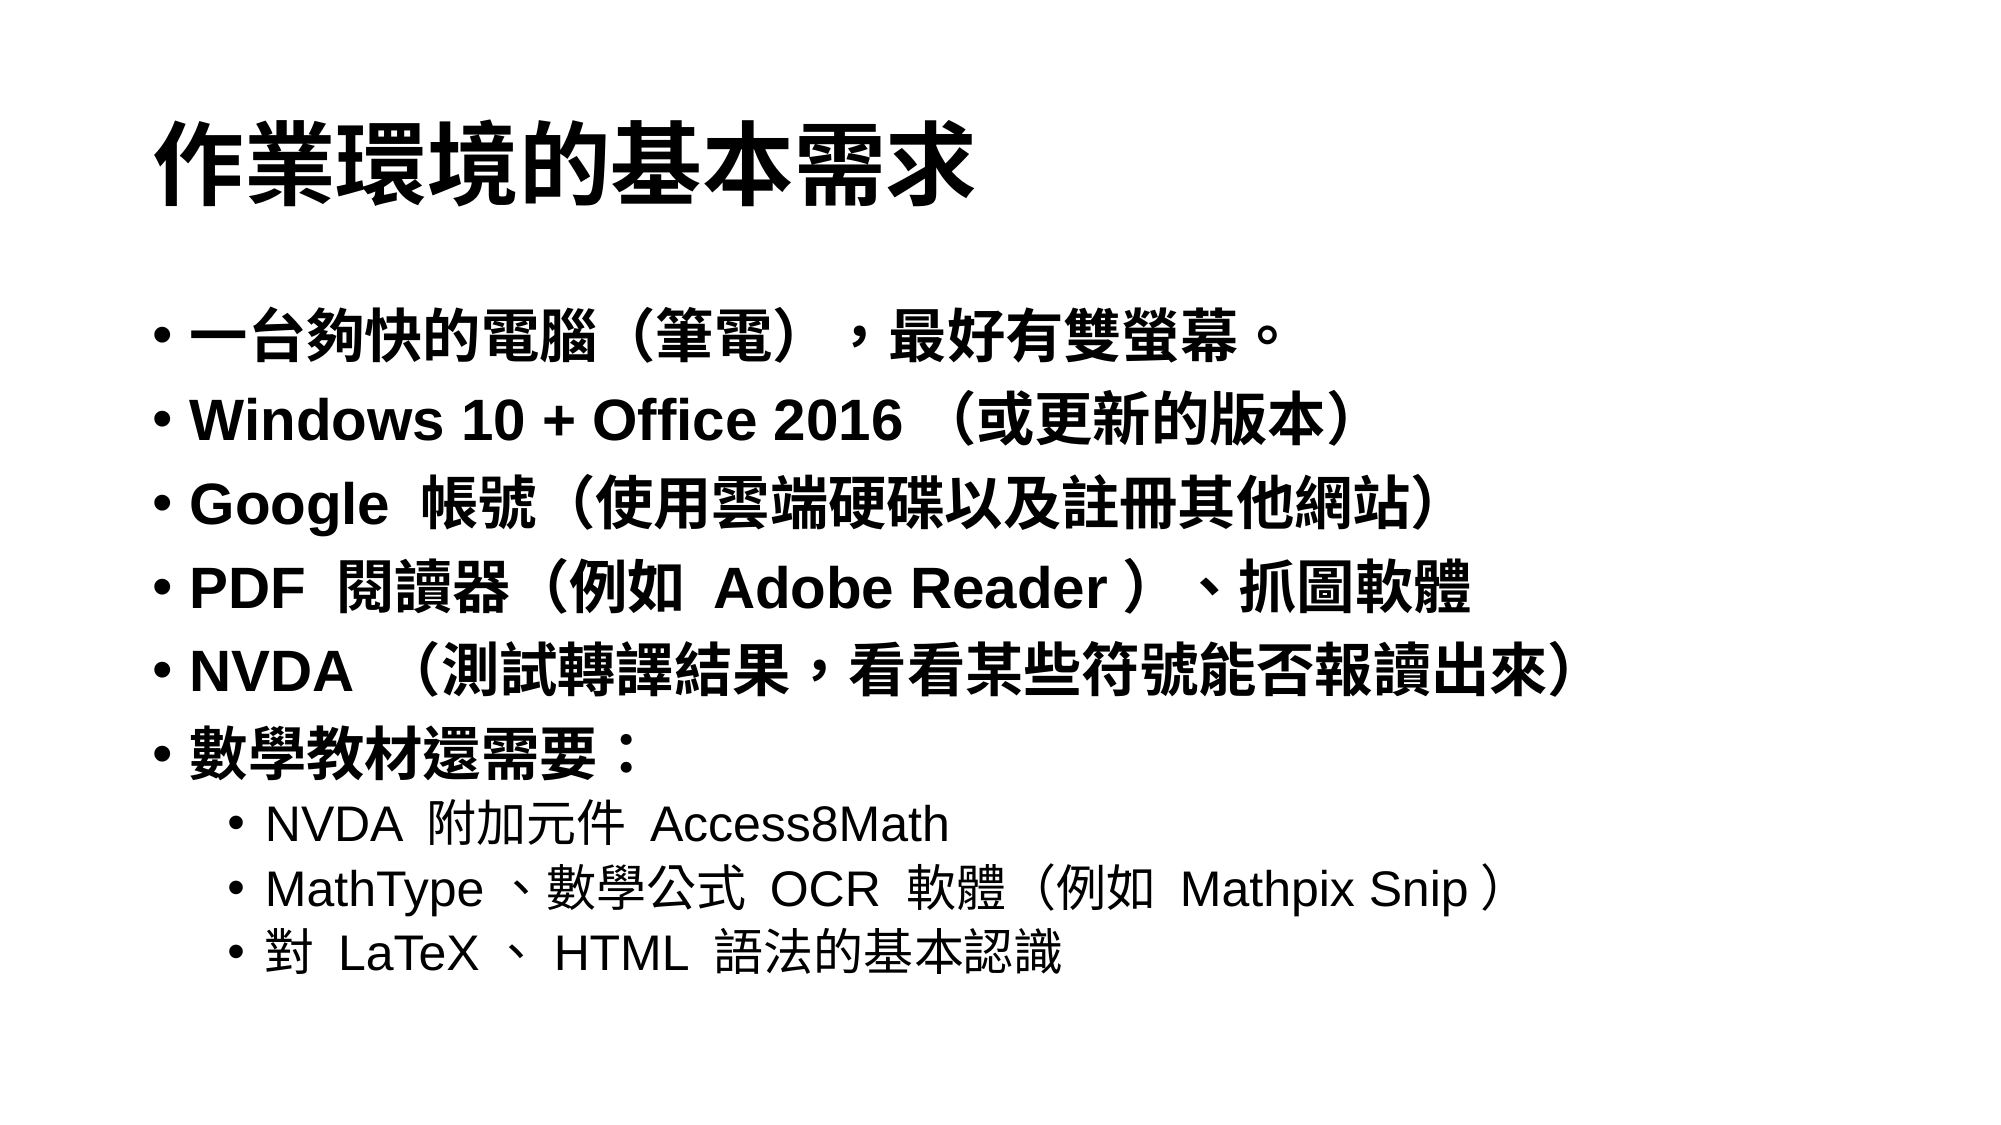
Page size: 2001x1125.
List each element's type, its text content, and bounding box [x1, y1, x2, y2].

title 作業環境的基本需求 [137, 59, 1863, 278]
list 一台夠快的電腦（筆電），最好有雙螢幕。 Windows 10 + Office 2016（或更新的版本） Google 帳號（使用雲端硬碟以及註冊其他網站） PDF 閱讀器（例如 Adobe Reader）、抓圖軟體 NVDA （測試轉譯結果，看看某些符號能否報讀出來） 數學教材還需要： NVDA 附加元件 Access8Math MathType、數學公式 OCR 軟體（例如 Mathpix Snip） 對 LaTeX、HTML 語法的基本認識 [137, 299, 1863, 1014]
